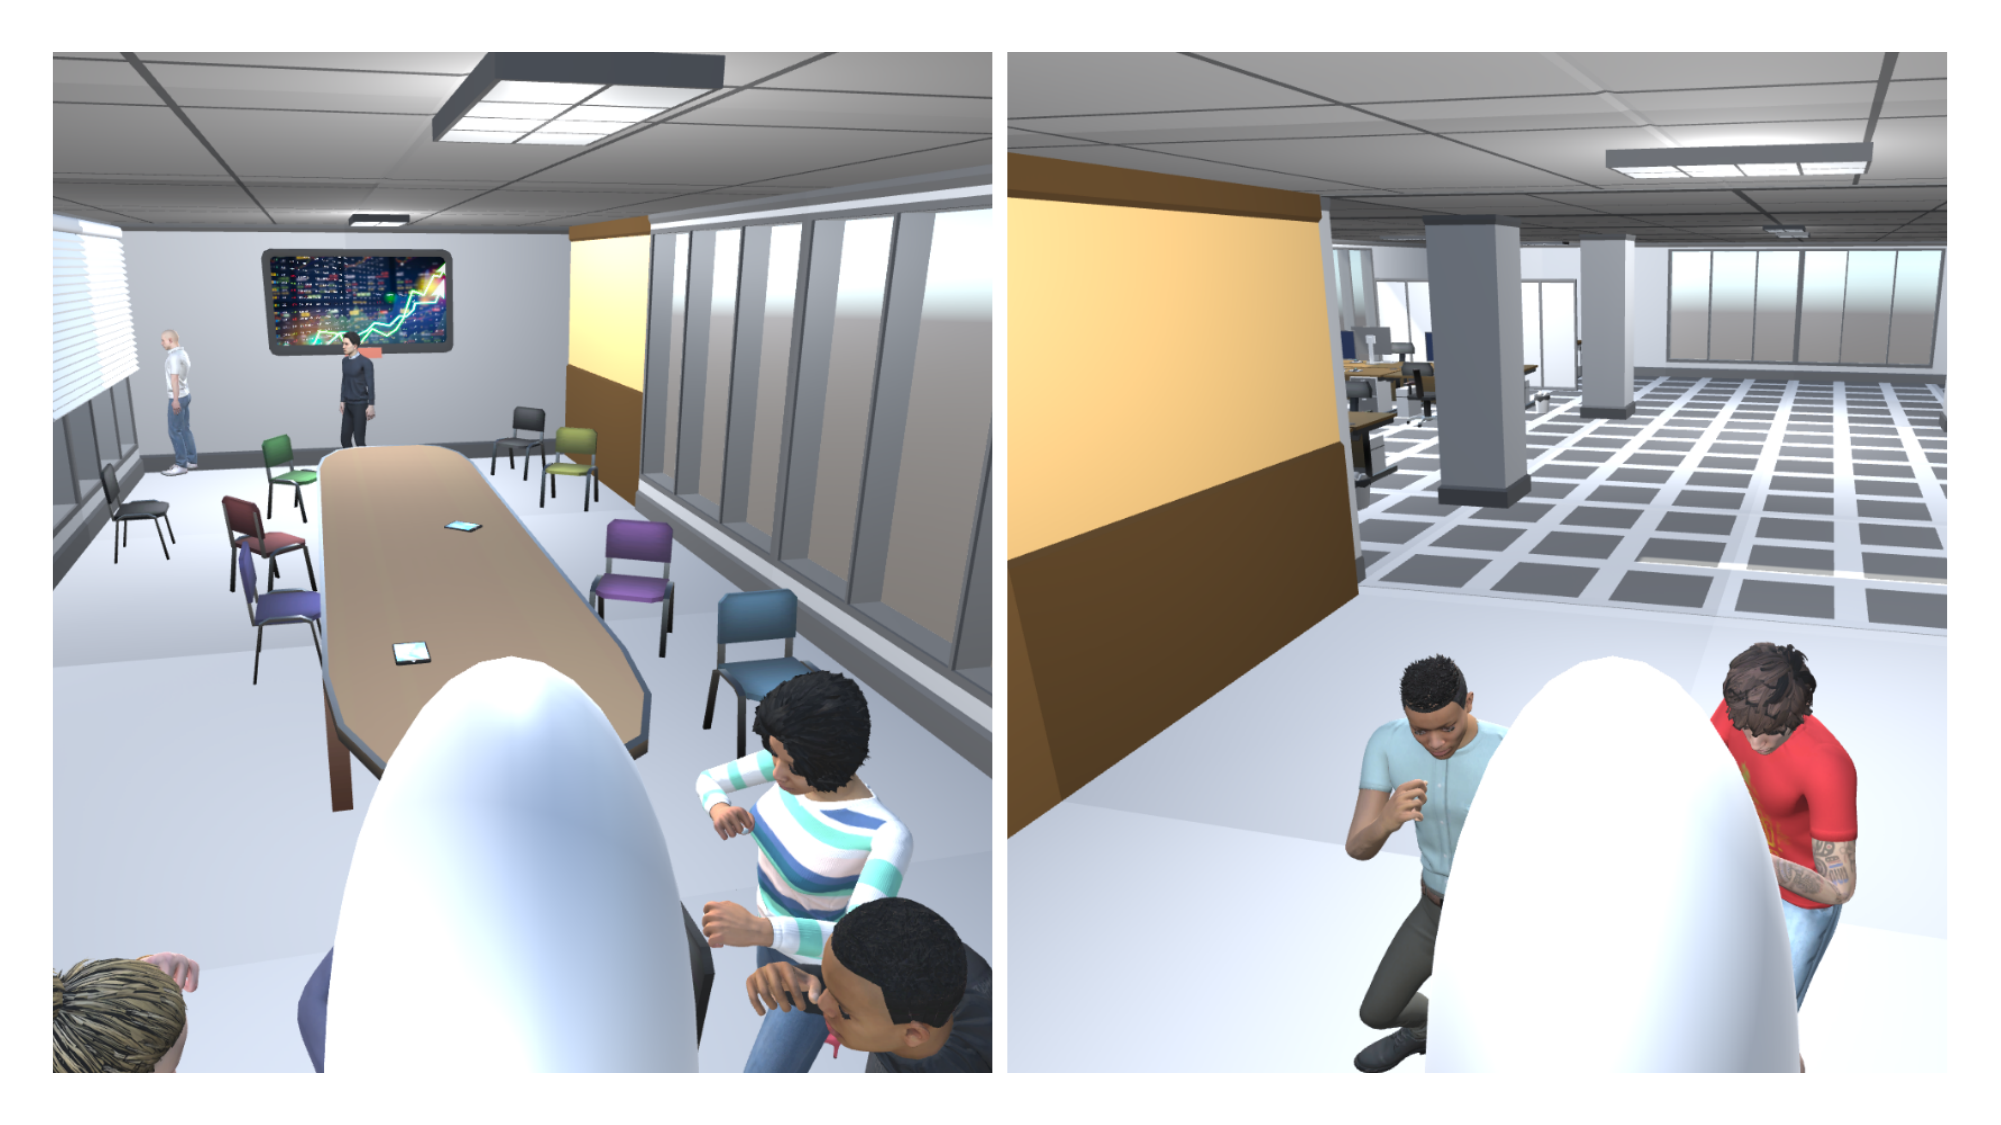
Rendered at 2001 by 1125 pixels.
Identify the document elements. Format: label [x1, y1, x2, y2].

picture [52, 52, 993, 1073]
picture [1007, 52, 1948, 1073]
